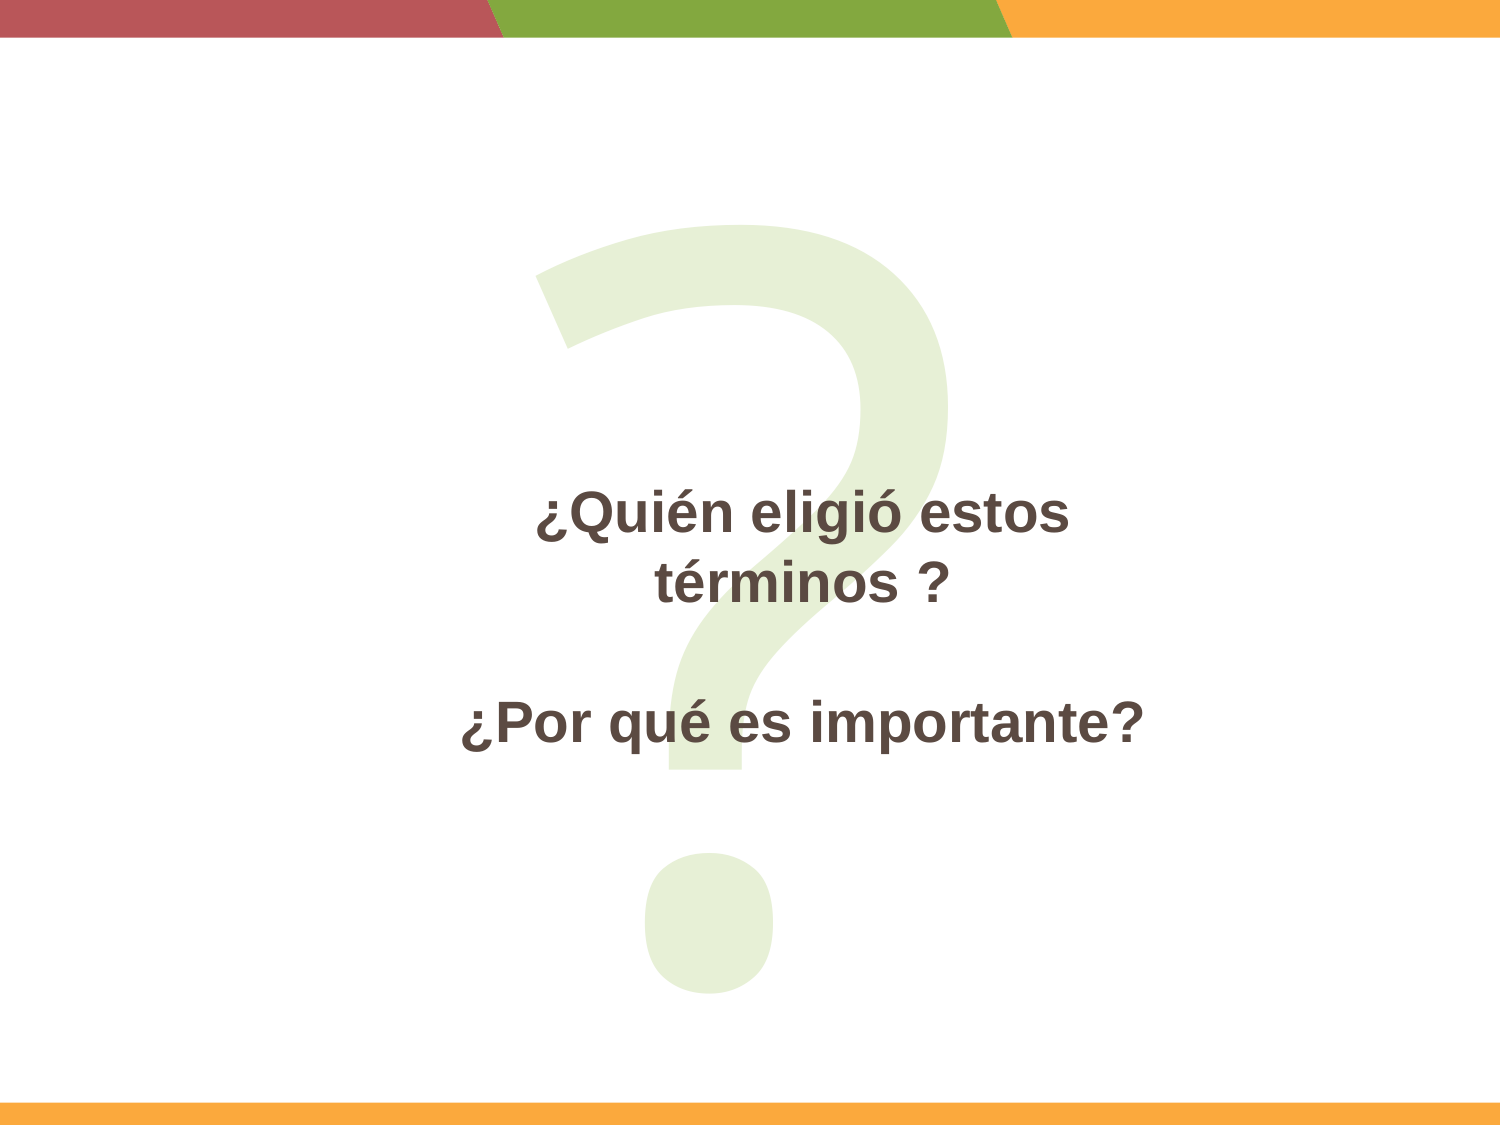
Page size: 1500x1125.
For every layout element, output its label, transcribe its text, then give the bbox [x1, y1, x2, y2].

text_box ? [508, 762, 991, 1125]
text_box ¿Quién eligió estos términos ? ¿Por qué es importante? [436, 466, 1170, 762]
text_box ? [508, 0, 991, 466]
